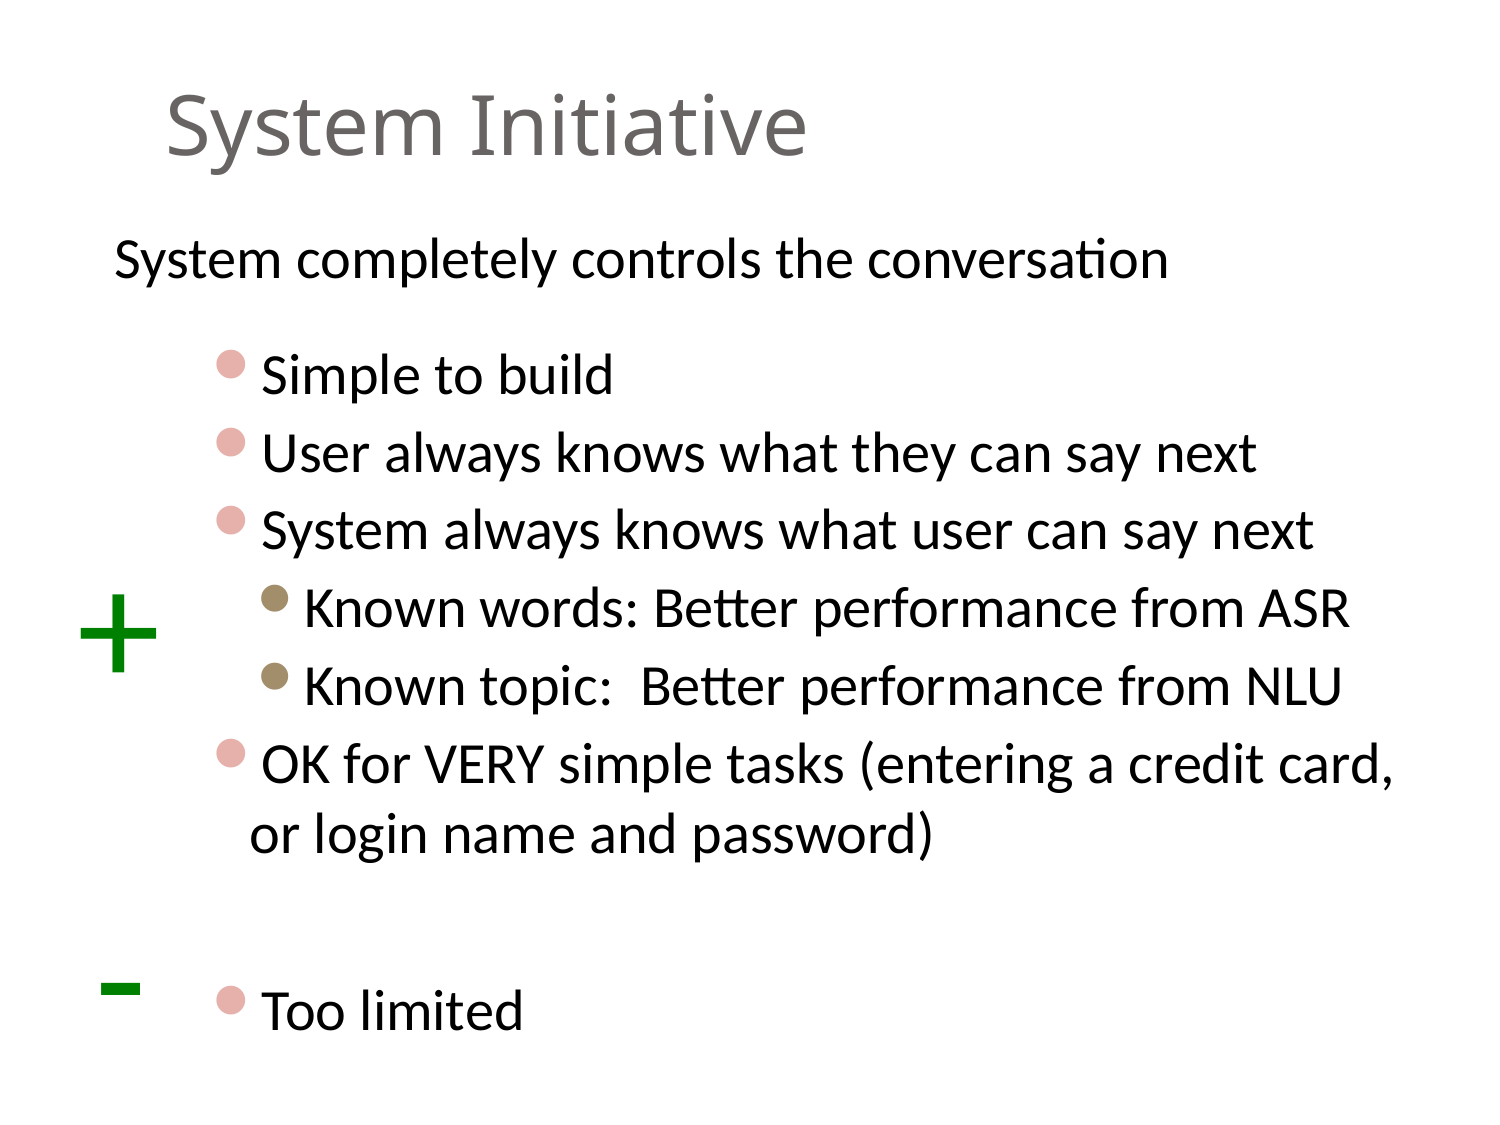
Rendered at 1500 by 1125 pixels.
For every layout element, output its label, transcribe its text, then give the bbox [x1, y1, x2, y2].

list System completely controls the conversation Simple to build User always knows what they can say next System always knows what user can say next Known words: Better performance from ASR Known topic: Better performance from NLU OK for VERY simple tasks (entering a credit card, or login name and password) Too limited [99, 212, 1426, 963]
text_box + [63, 512, 176, 728]
text_box - [81, 862, 162, 1078]
title System Initiative [149, 44, 1426, 188]
